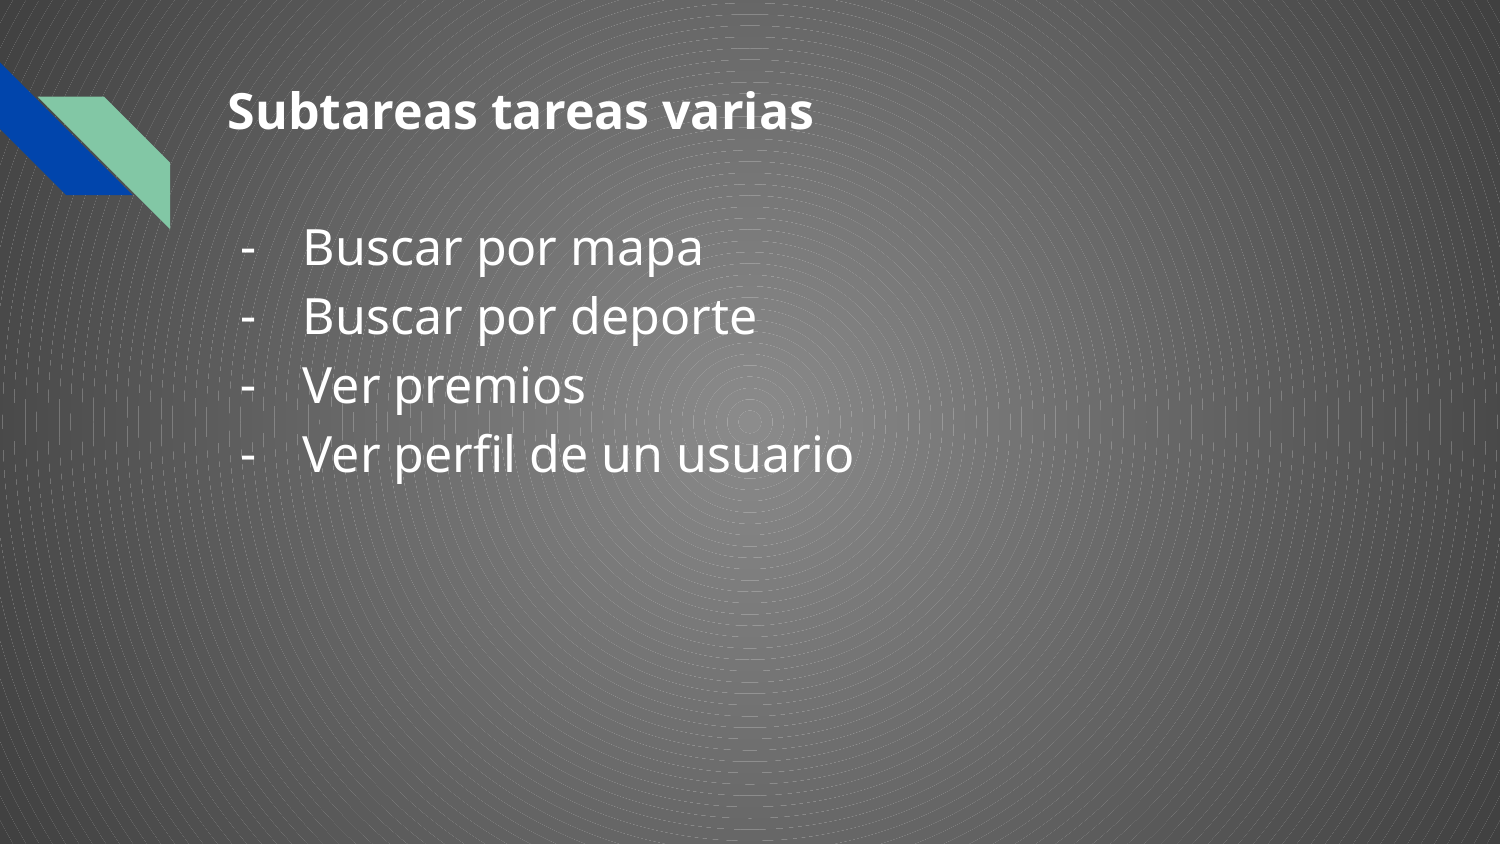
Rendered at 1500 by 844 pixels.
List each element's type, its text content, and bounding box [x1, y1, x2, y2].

title Subtareas tareas varias [212, 64, 1368, 166]
list Buscar por mapa Buscar por deporte Ver premios Ver perfil de un usuario [212, 191, 1368, 735]
